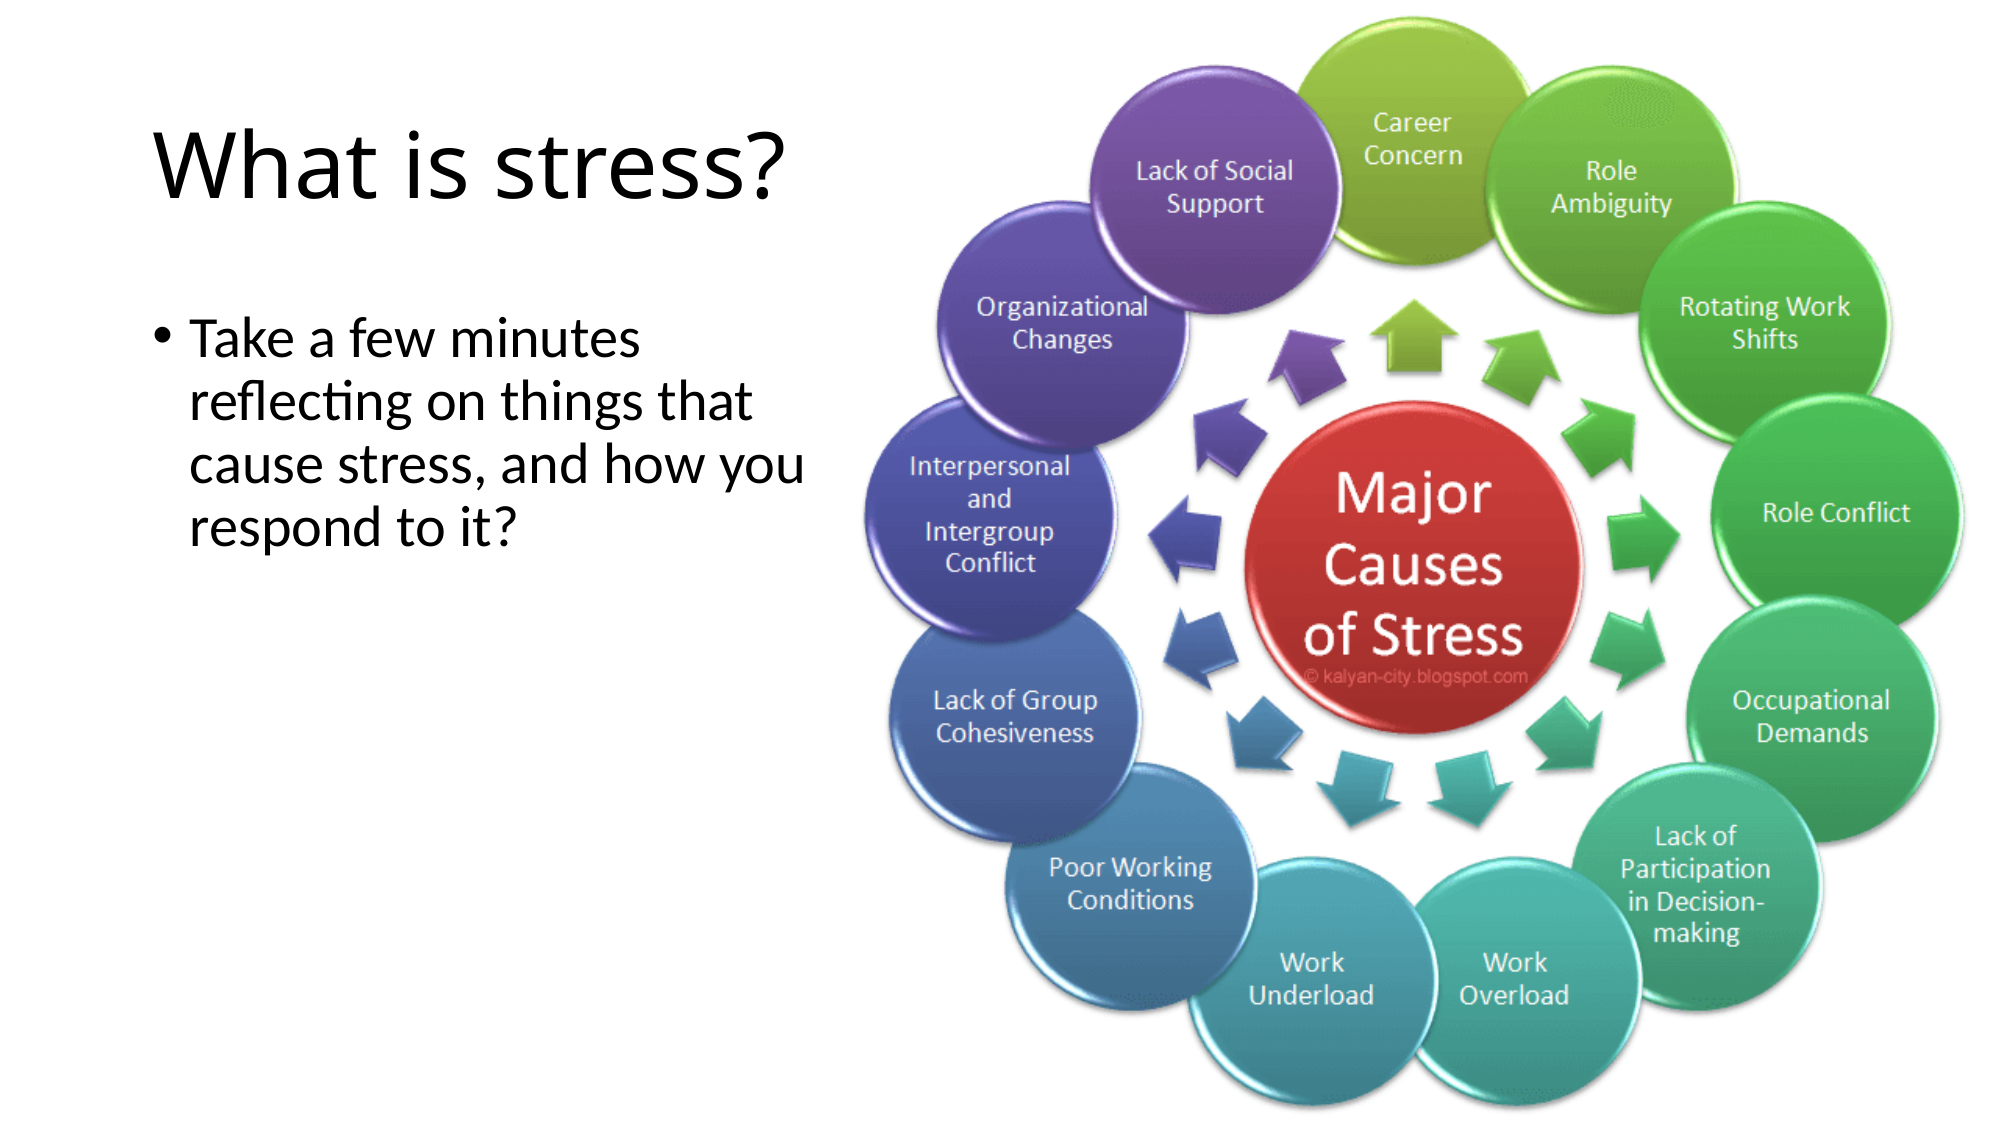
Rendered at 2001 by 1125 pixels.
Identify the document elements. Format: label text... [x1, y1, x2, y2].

picture [850, 0, 1987, 1125]
title What is stress? [137, 59, 850, 278]
list Take a few minutes reflecting on things that cause stress, and how you respond to it? [137, 299, 850, 1014]
